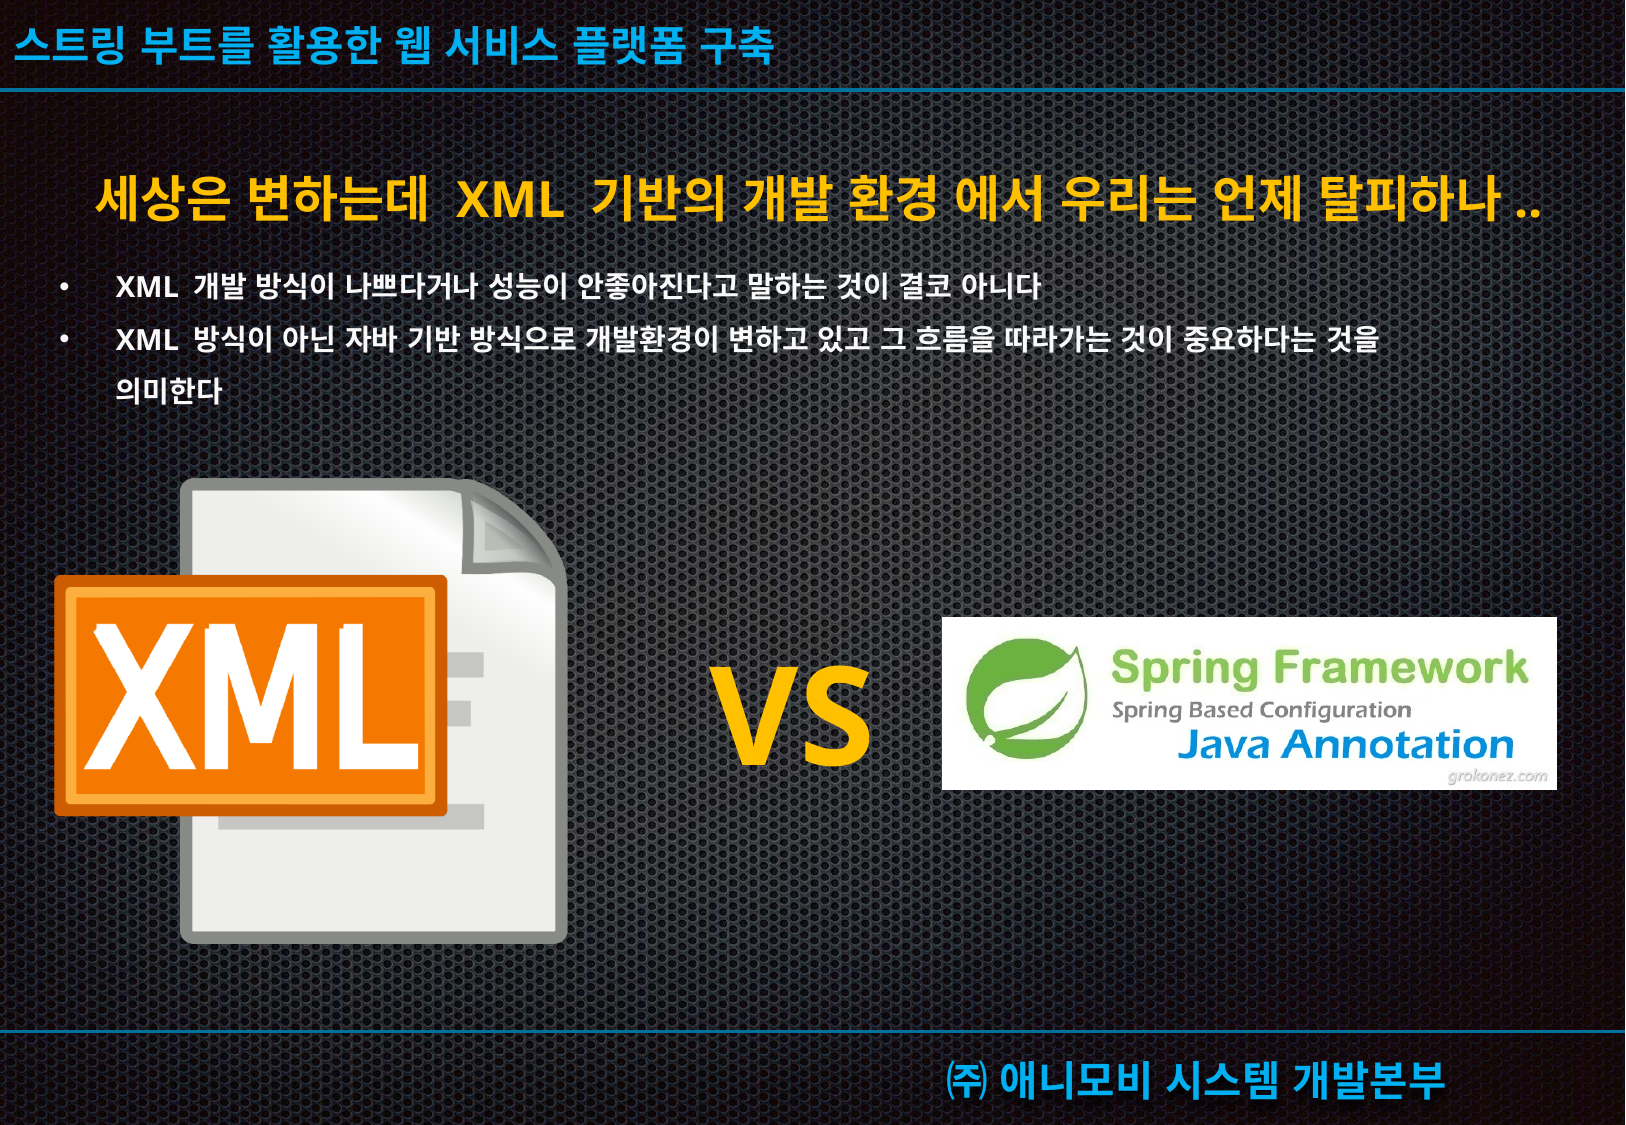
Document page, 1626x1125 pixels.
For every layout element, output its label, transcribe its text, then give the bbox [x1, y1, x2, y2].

picture [0, 1034, 1625, 1125]
text_box XML 개발 방식이 나쁘다거나 성능이 안좋아진다고 말하는 것이 결코 아니다 XML 방식이 아닌 자바 기반 방식으로 개발환경이 변하고 있고 그 흐름을 따라가는 것이 중요하다는 것을 의미한다 [44, 243, 1415, 416]
picture [0, 0, 1625, 87]
picture [0, 93, 1625, 1029]
text_box 세상은 변하는데 XML 기반의 개발 환경 에서 우리는 언제 탈피하나.. [79, 159, 1558, 235]
text_box VS [695, 620, 891, 801]
